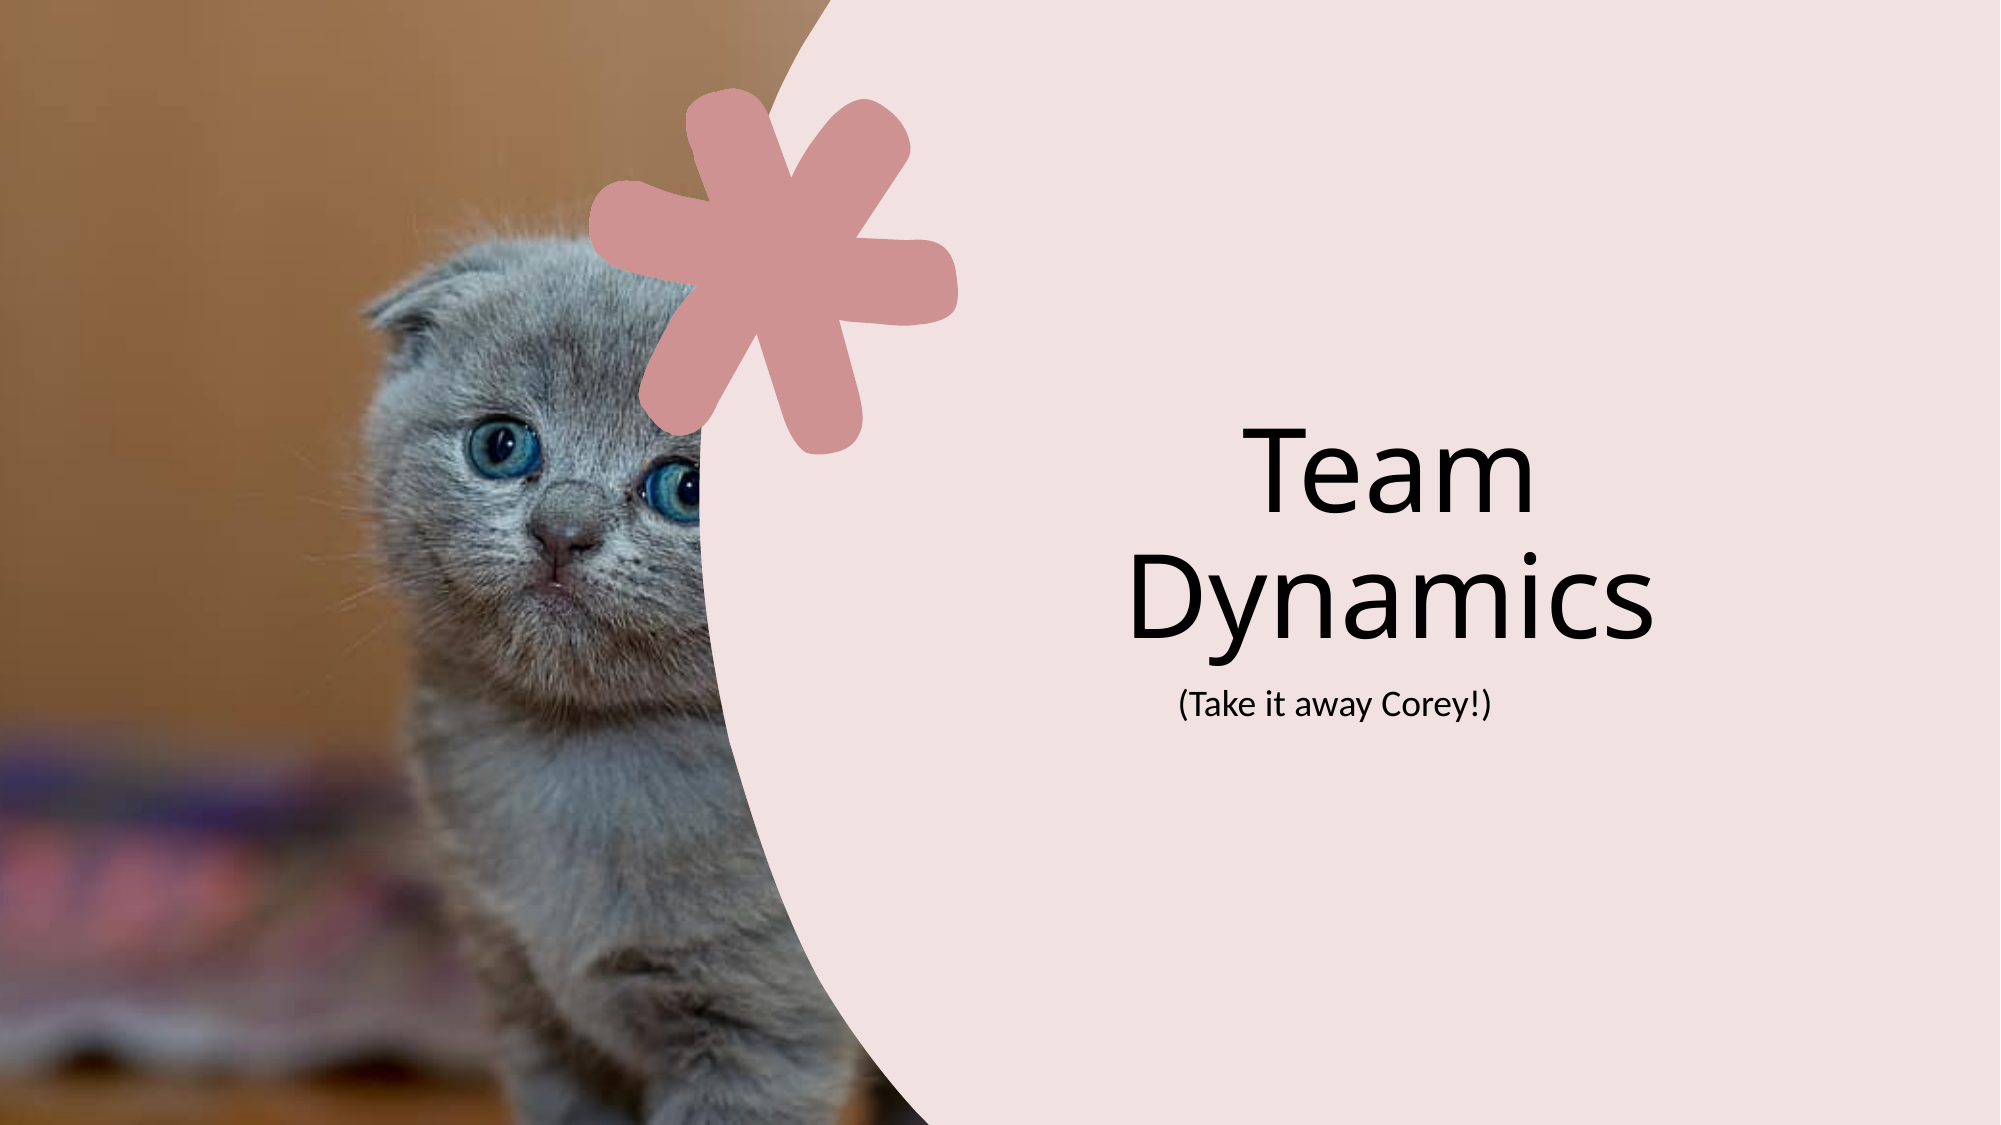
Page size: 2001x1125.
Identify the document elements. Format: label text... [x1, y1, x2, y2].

picture [0, 0, 929, 1125]
text_box (Take it away Corey!) [1162, 671, 2000, 732]
title Team Dynamics [979, 216, 1802, 672]
